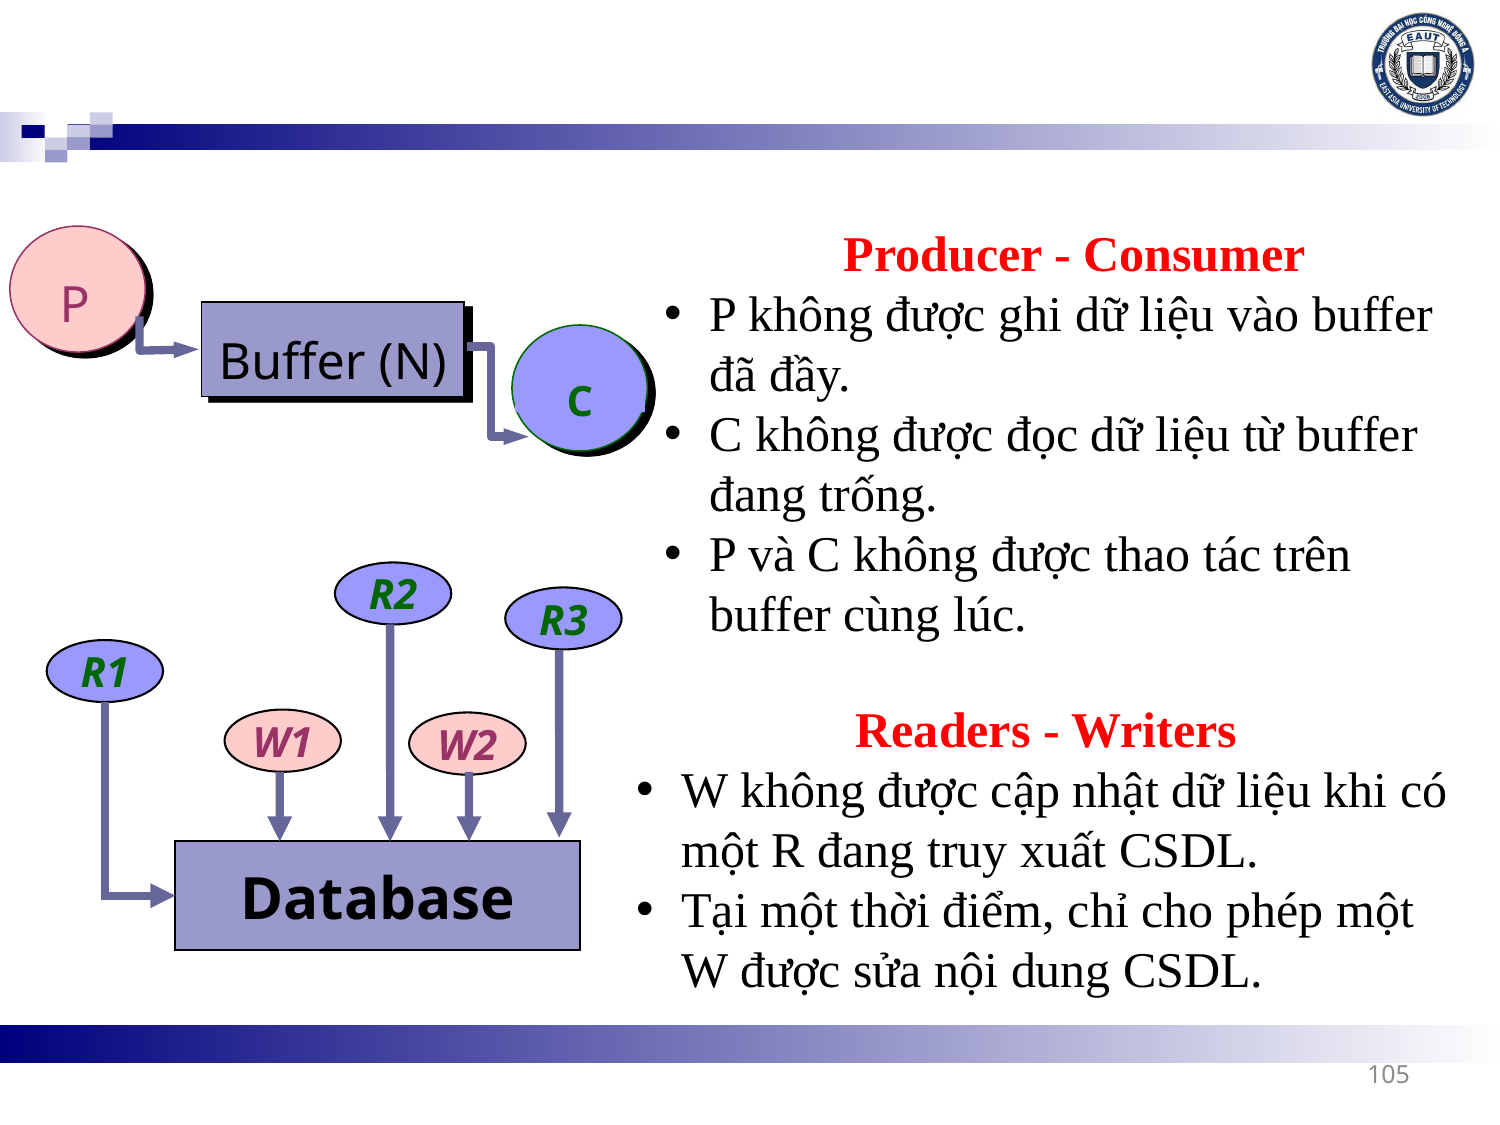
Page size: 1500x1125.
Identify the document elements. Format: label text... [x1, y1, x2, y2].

text_box Producer - Consumer P không được ghi dữ liệu vào buffer đã đầy. C không được đọc dữ liệu từ buffer đang trống. P và C không được thao tác trên buffer cùng lúc. [650, 214, 1500, 650]
slide_number 105 [1074, 1025, 1425, 1100]
text_box Readers - Writers W không được cập nhật dữ liệu khi có một R đang truy xuất CSDL. Tại một thời điểm, chỉ cho phép một W được sửa nội dung CSDL. [621, 690, 1472, 1006]
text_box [46, 562, 622, 951]
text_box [9, 225, 648, 452]
